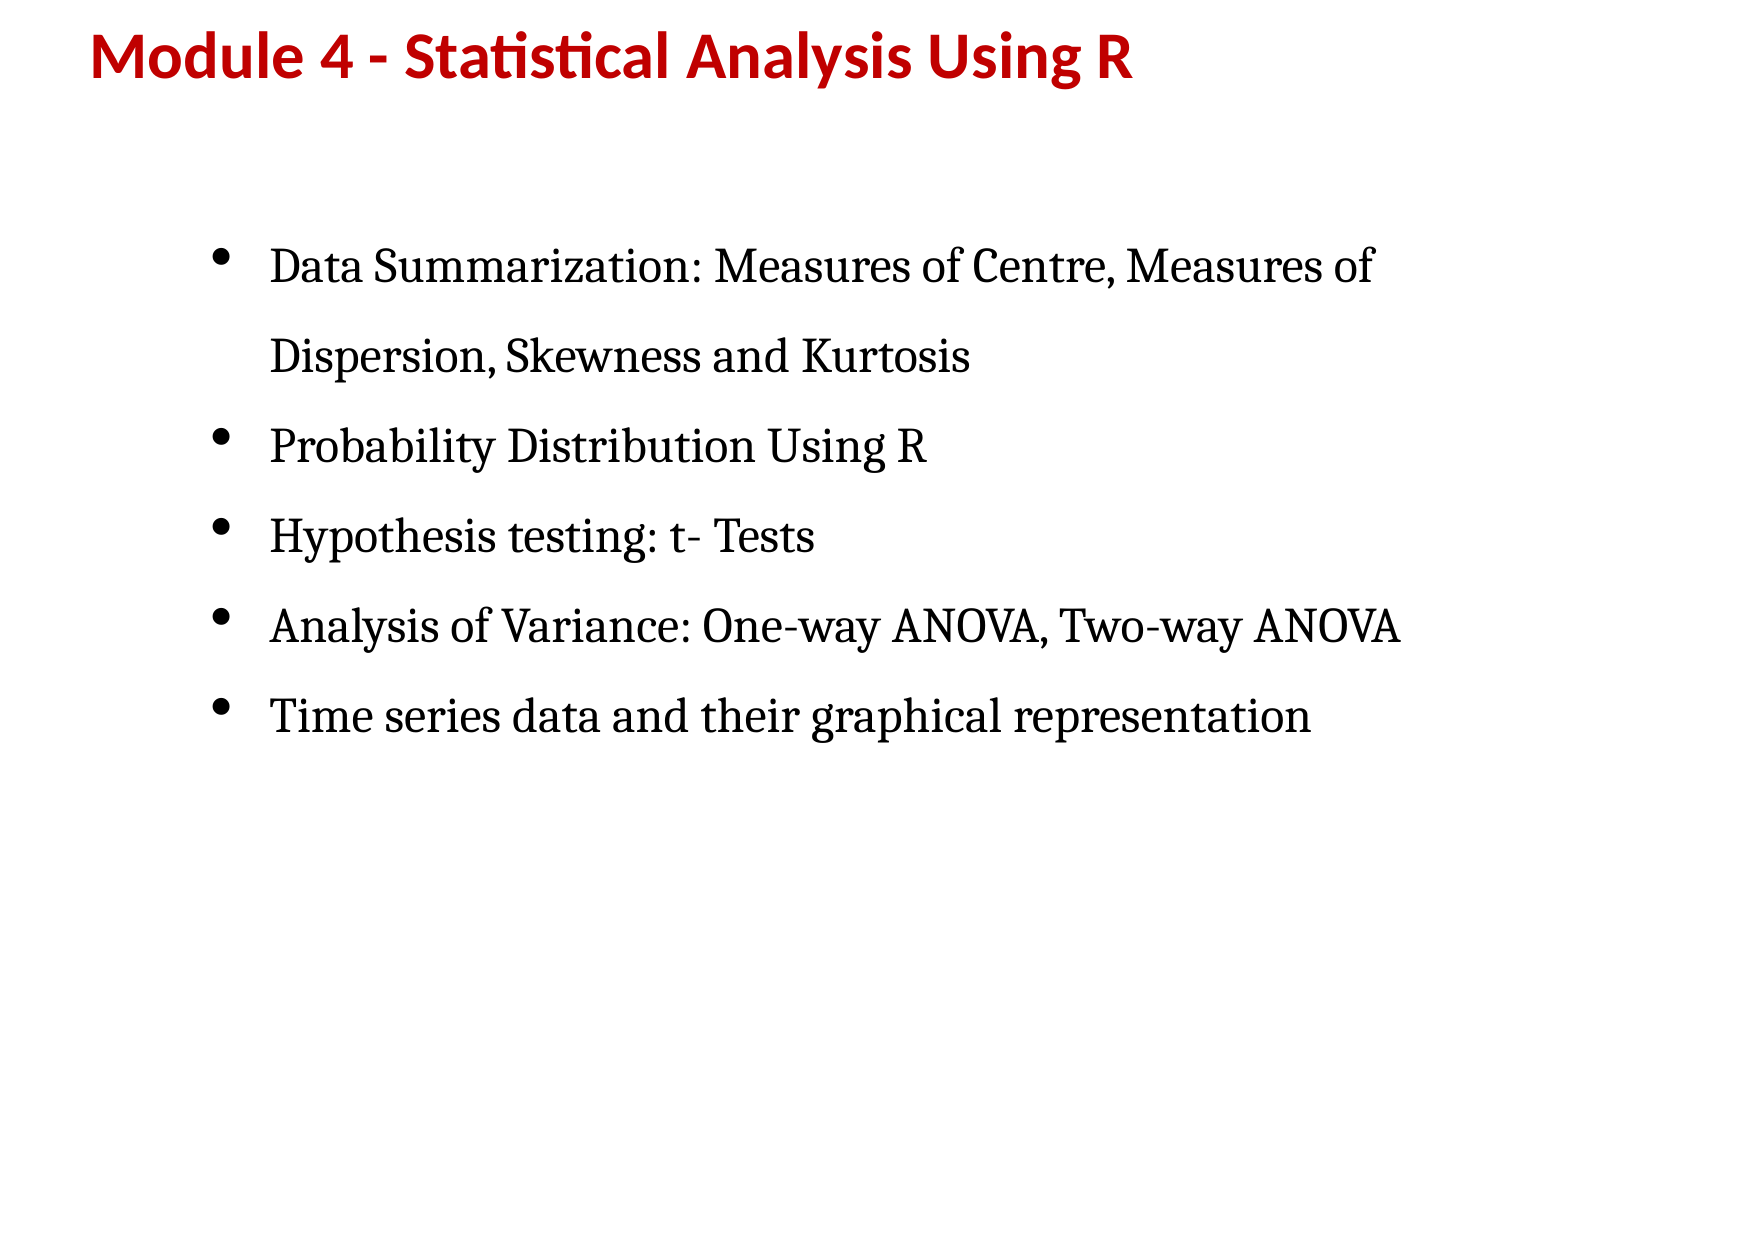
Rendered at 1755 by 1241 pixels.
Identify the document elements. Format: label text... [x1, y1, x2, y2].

title Module 4 - Statistical Analysis Using R [89, 12, 1177, 255]
list Data Summarization: Measures of Centre, Measures of Dispersion, Skewness and Kurtosis Probability Distribution Using R Hypothesis testing: t- Tests Analysis of Variance: One-way ANOVA, Two-way ANOVA Time series data and their graphical representation [213, 202, 1542, 826]
